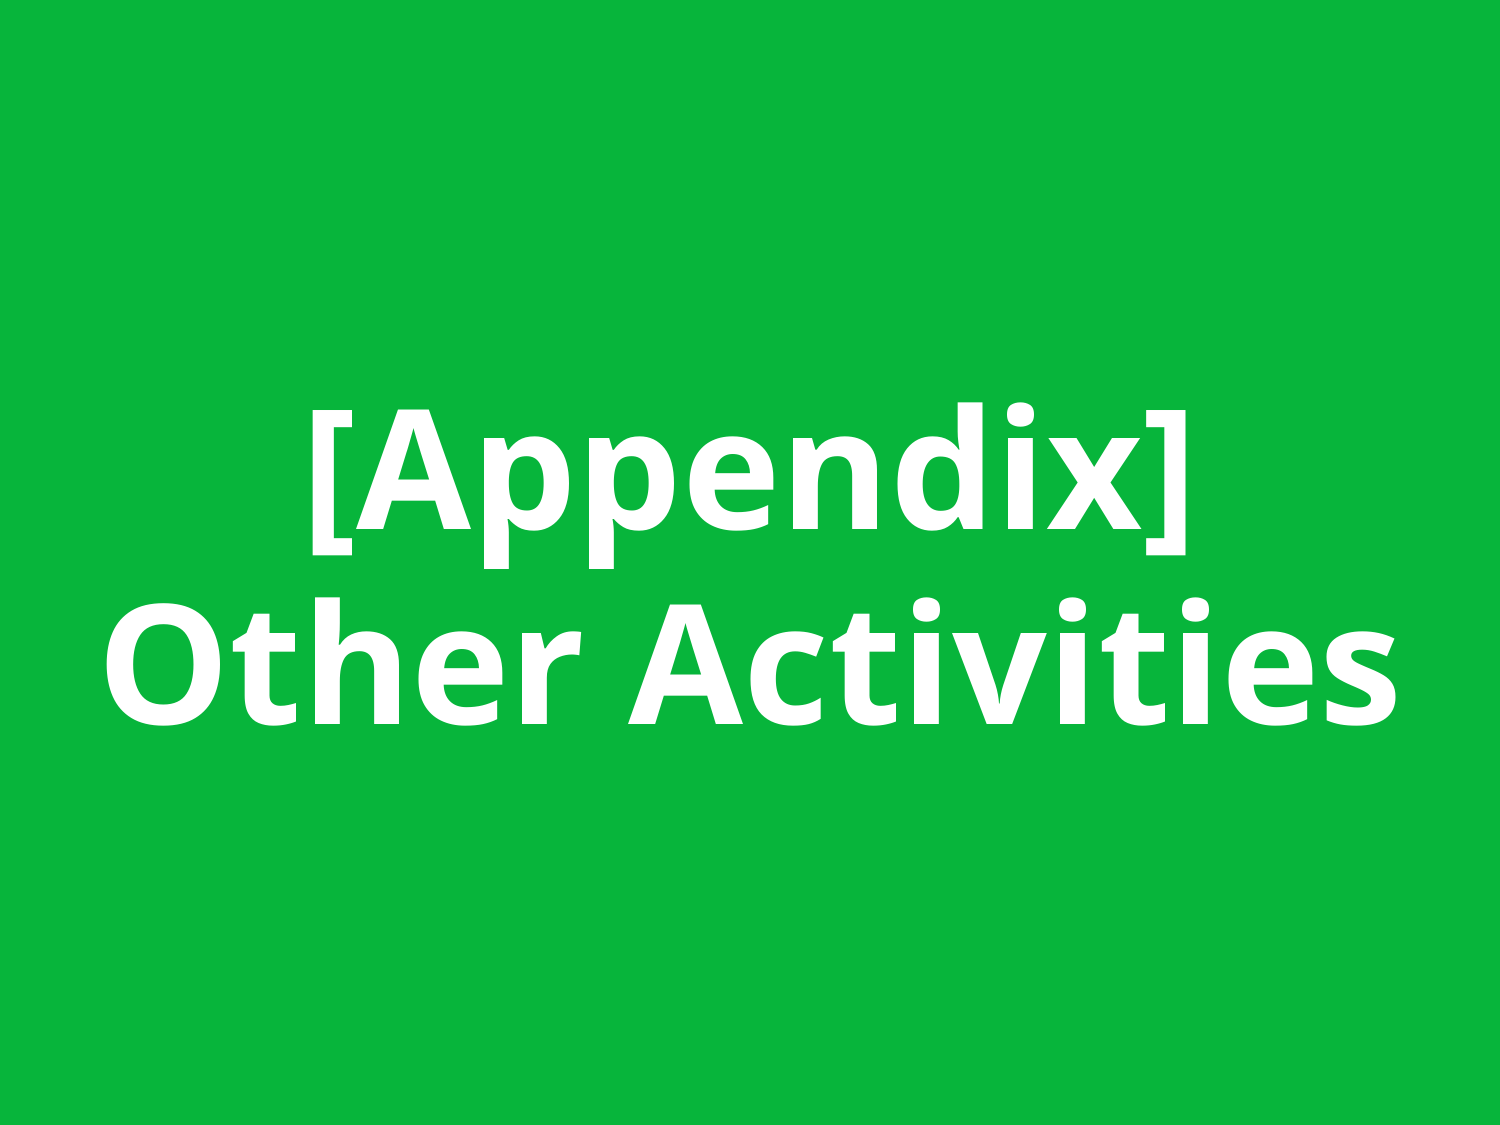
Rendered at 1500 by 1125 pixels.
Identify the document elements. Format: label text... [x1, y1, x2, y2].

title [Appendix] Other Activities [0, 0, 1500, 1125]
